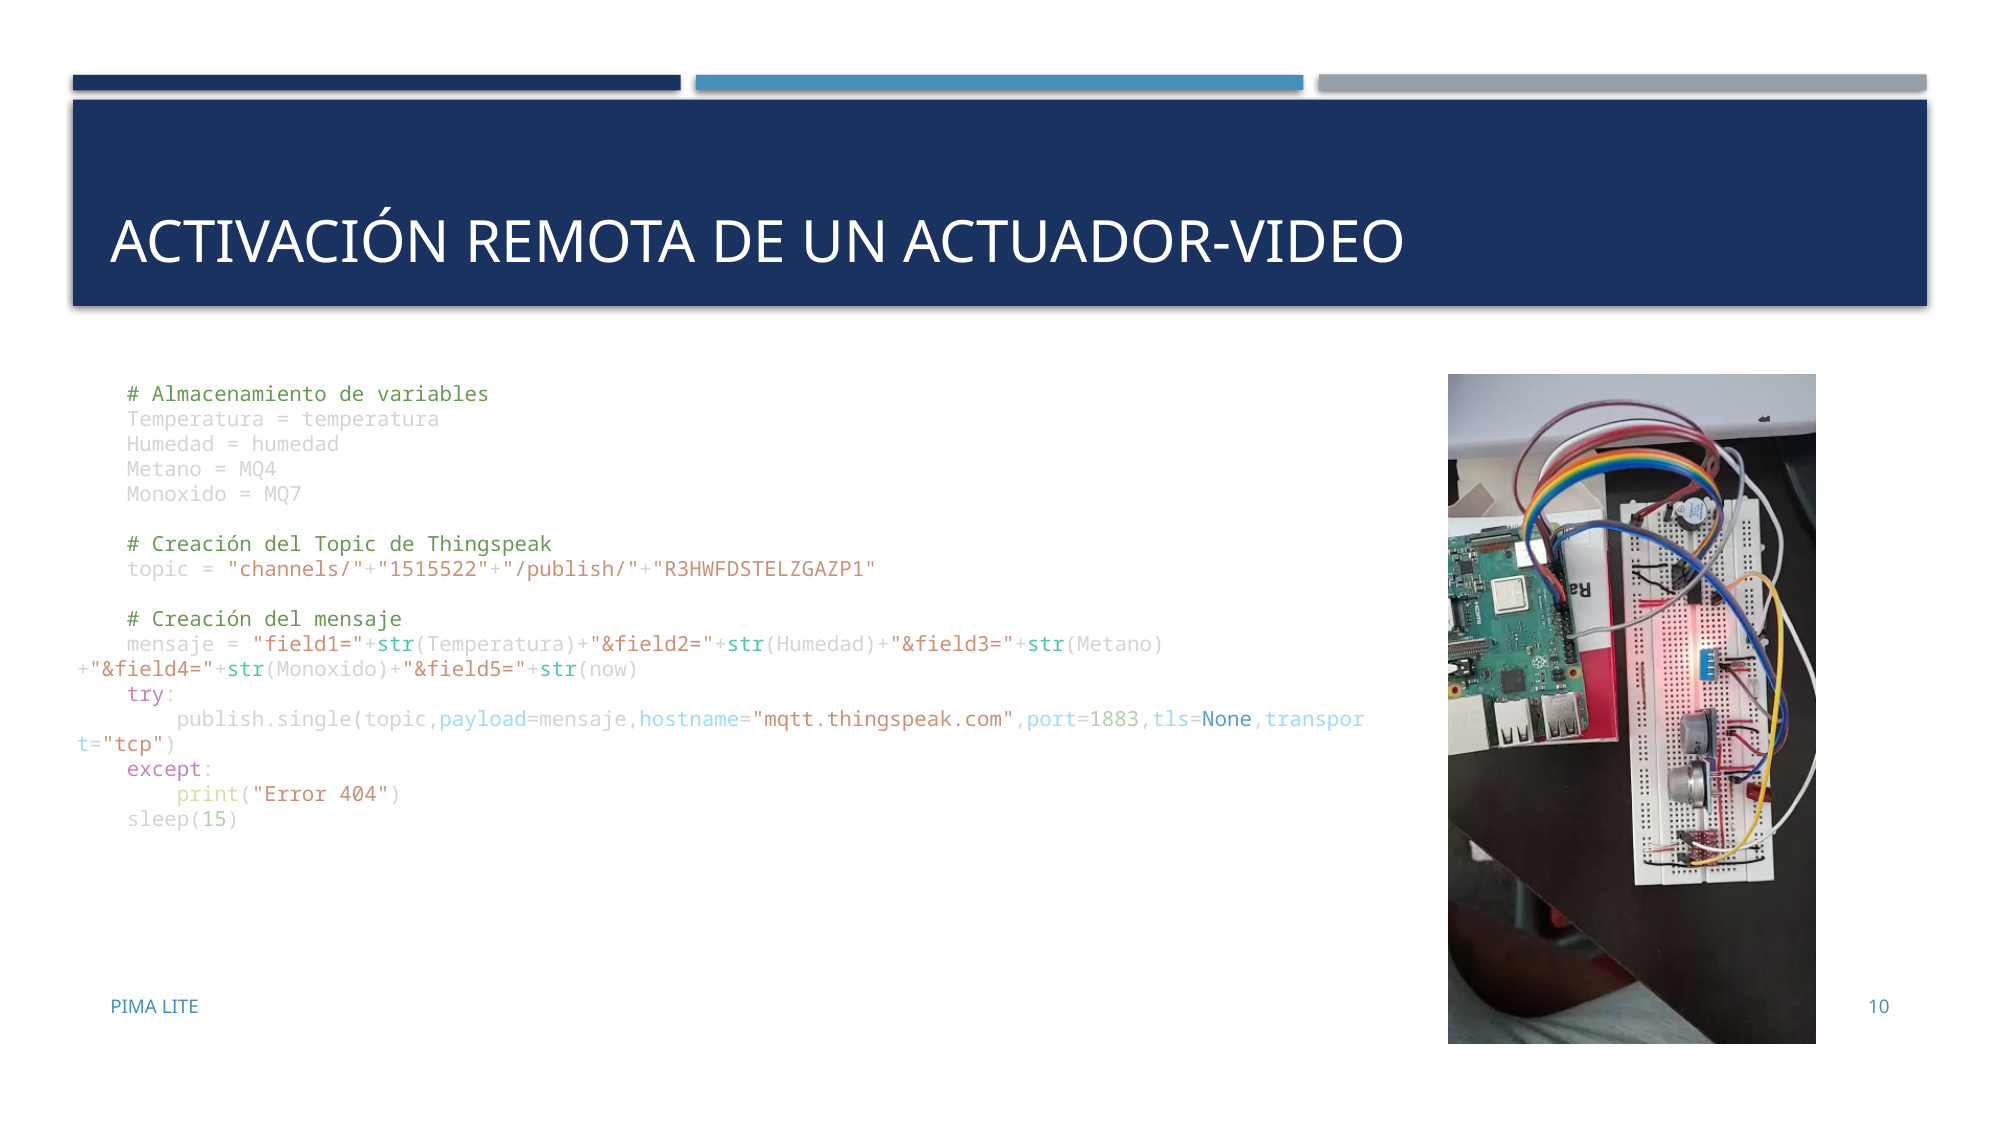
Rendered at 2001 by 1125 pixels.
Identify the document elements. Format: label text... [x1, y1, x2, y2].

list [1447, 373, 1818, 1045]
slide_number 10 [1824, 977, 1905, 1037]
text_box # Almacenamiento de variables Temperatura = temperatura Humedad = humedad Metano = MQ4 Monoxido = MQ7 # Creación del Topic de Thingspeak topic = "channels/"+"1515522"+"/publish/"+"R3HWFDSTELZGAZP1" # Creación del mensaje mensaje = "field1="+str(Temperatura)+"&field2="+str(Humedad)+"&field3="+str(Metano)+"&field4="+str(Monoxido)+"&field5="+str(now) try: publish.single(topic,payload=mensaje,hostname="mqtt.thingspeak.com",port=1883,tls=None,transport="tcp") except: print("Error 404") sleep(15) [62, 373, 1387, 838]
footer PIMA Lite [95, 976, 1230, 1037]
title Activación remota de un actuador-video [95, 119, 1905, 282]
